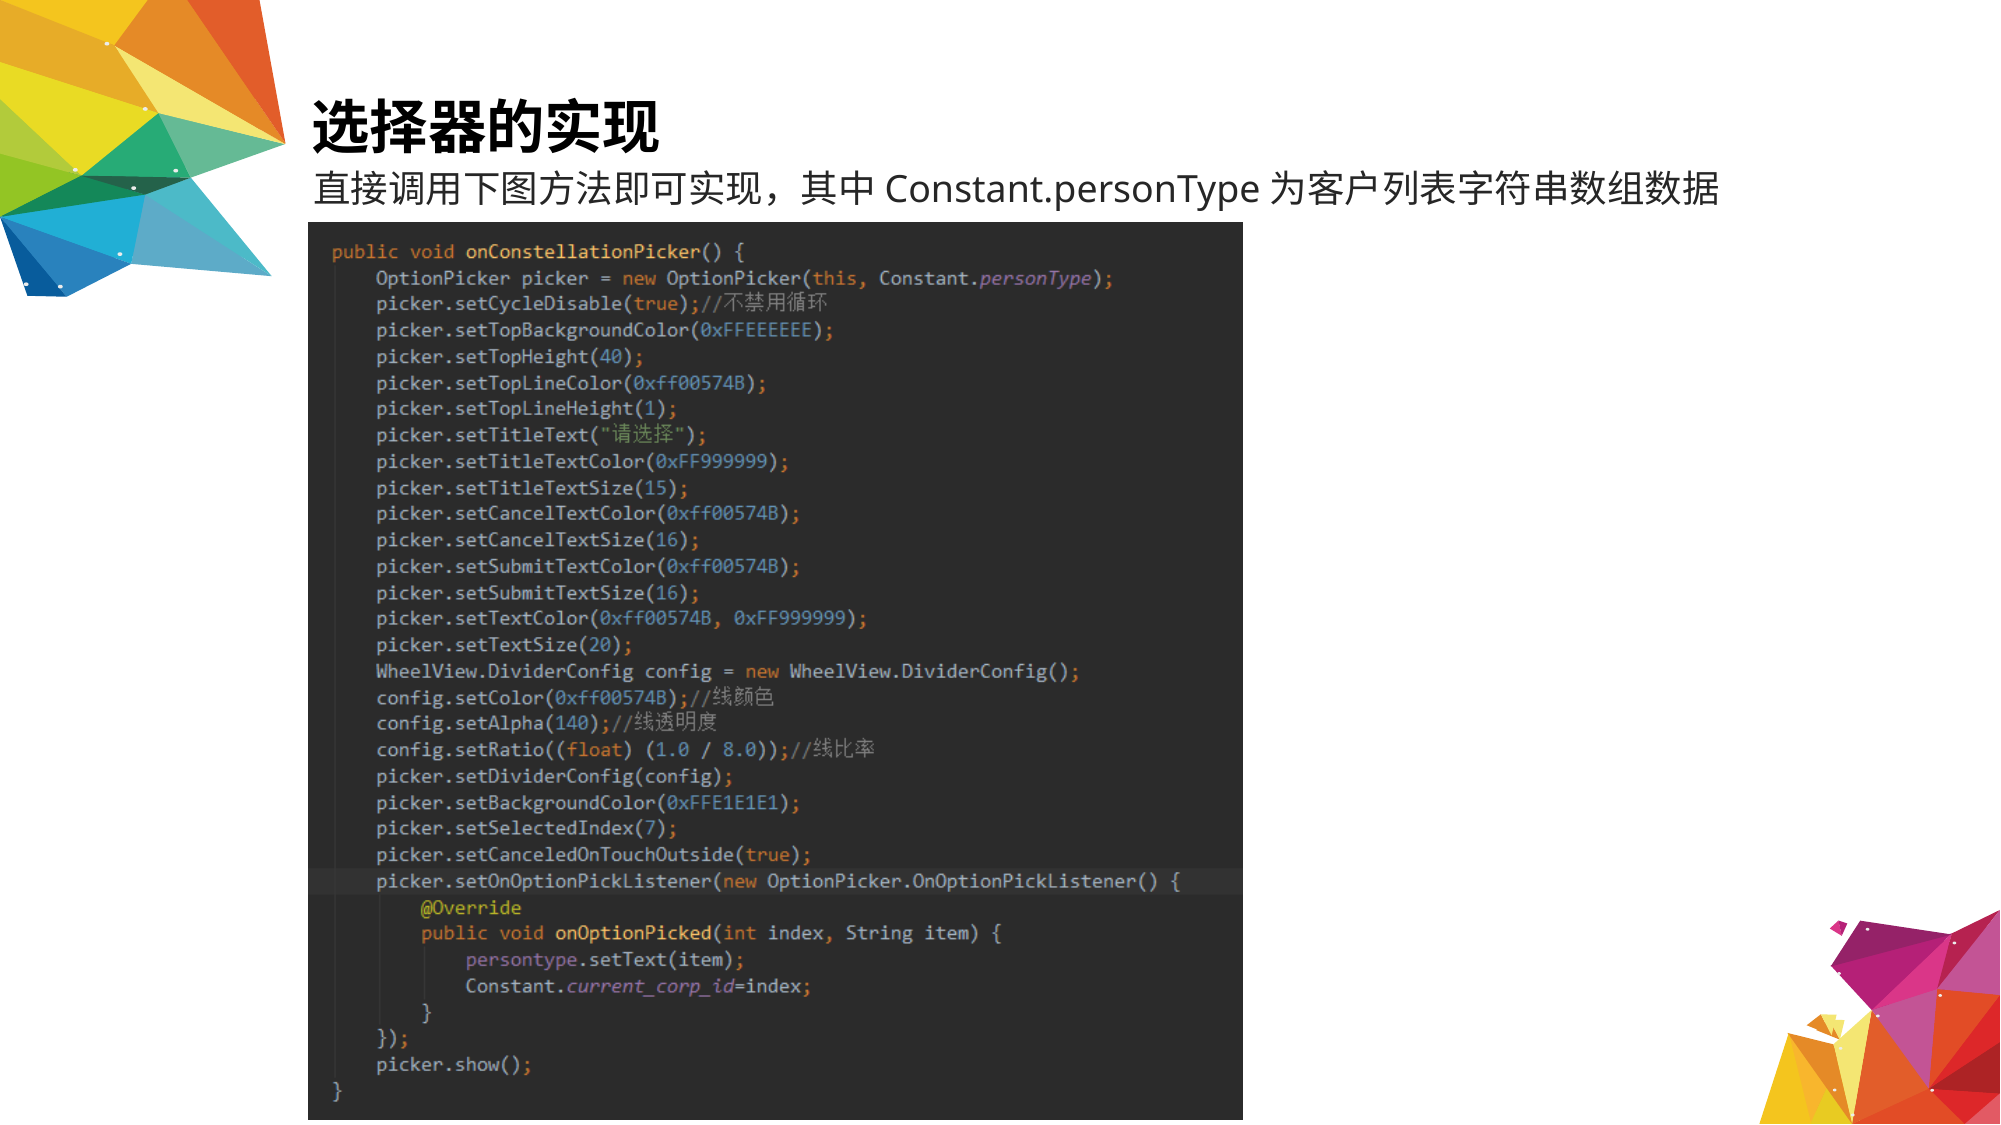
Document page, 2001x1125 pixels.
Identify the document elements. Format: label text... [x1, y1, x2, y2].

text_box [0, 5, 292, 292]
picture [308, 222, 1243, 1120]
text_box 直接调用下图方法即可实现，其中Constant.personType为客户列表字符串数组数据 [298, 157, 1739, 217]
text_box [1772, 896, 1987, 1125]
text_box 选择器的实现 [297, 83, 1024, 168]
